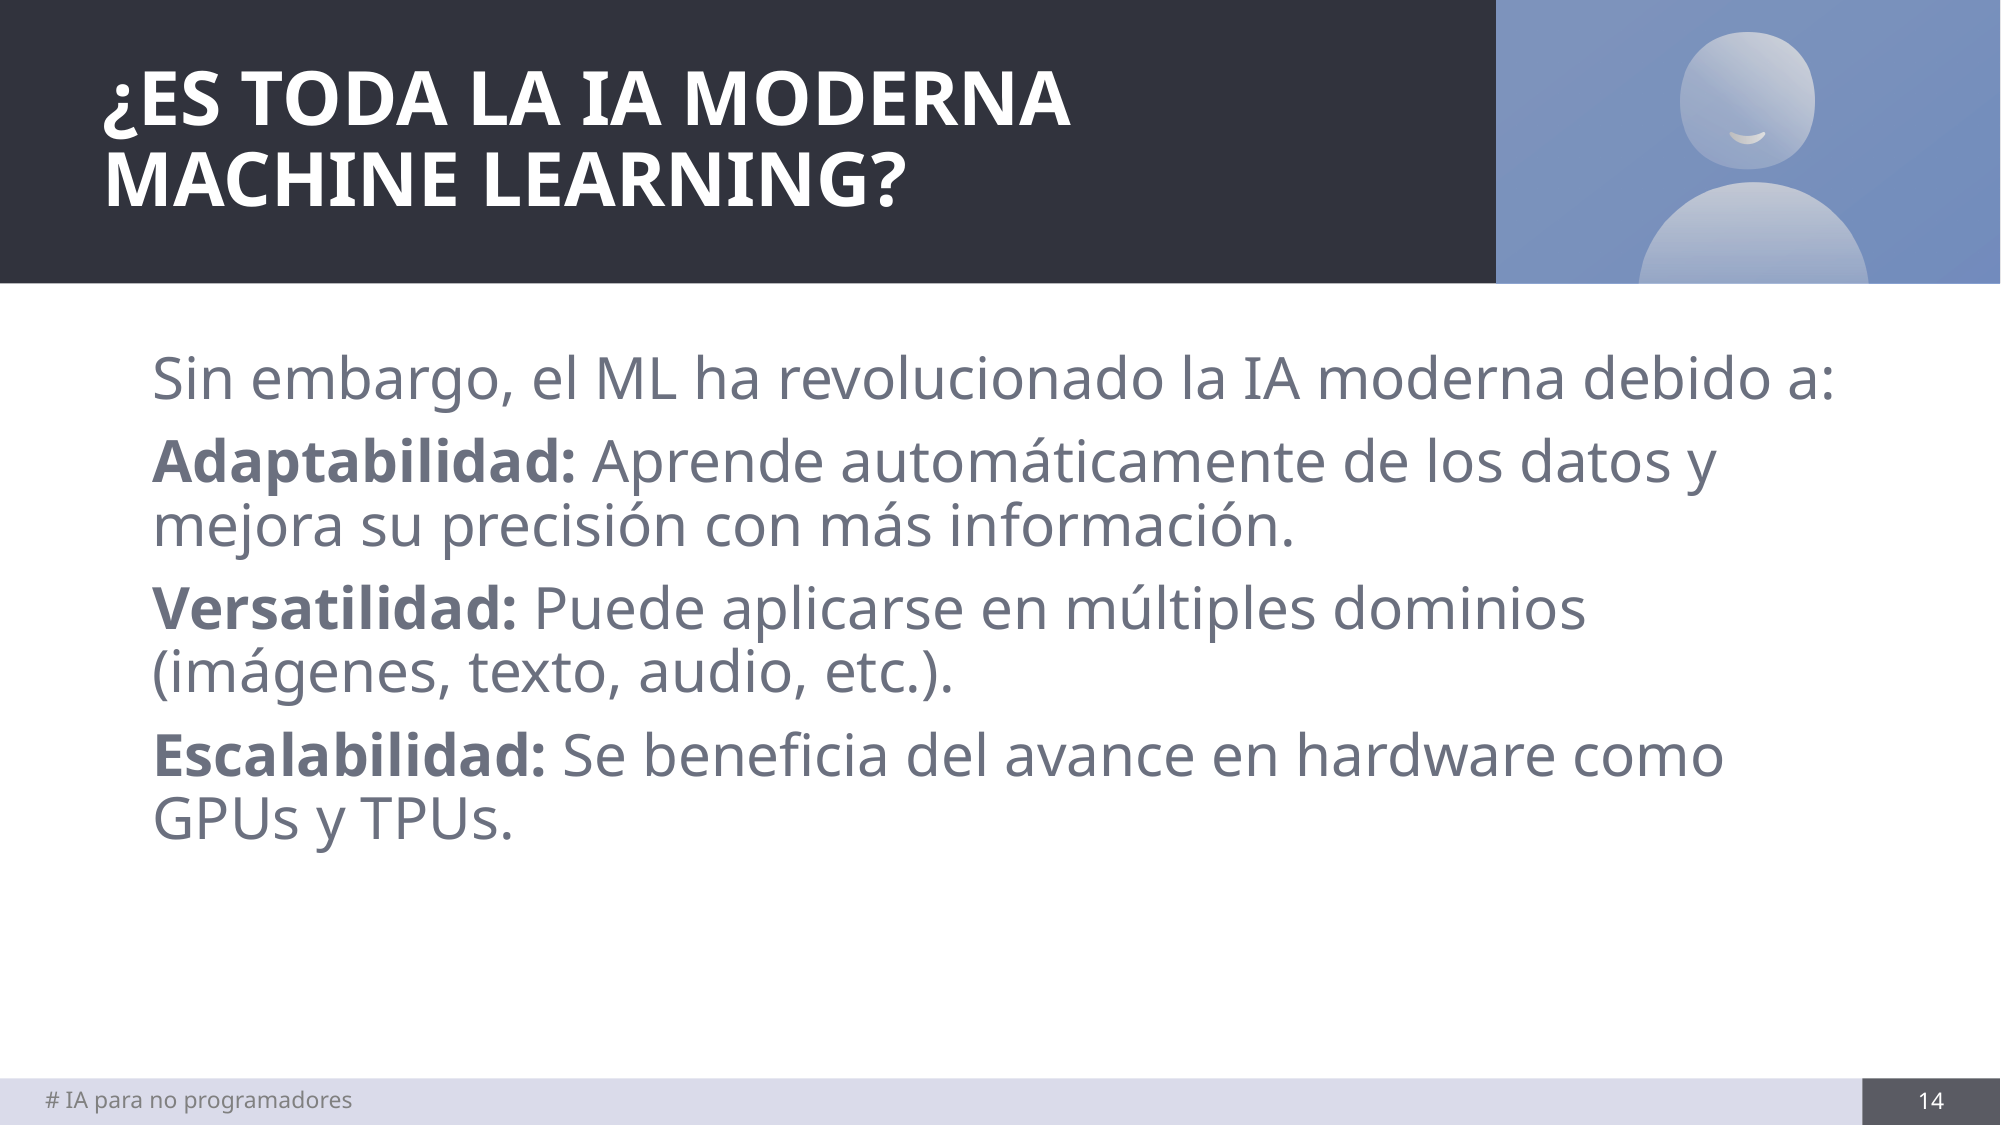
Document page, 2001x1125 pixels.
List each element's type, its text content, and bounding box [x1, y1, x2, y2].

list Sin embargo, el ML ha revolucionado la IA moderna debido a: Adaptabilidad: Aprende automáticamente de los datos y mejora su precisión con más información. Versatilidad: Puede aplicarse en múltiples dominios (imágenes, texto, audio, etc.). Escalabilidad: Se beneficia del avance en hardware como GPUs y TPUs. [137, 341, 1863, 1046]
title ¿ES TODA LA IA MODERNA MACHINE LEARNING? [87, 33, 1447, 251]
footer # IA para no programadores [0, 1078, 1862, 1125]
picture [1496, 0, 2000, 284]
slide_number 14 [1862, 1078, 2000, 1125]
